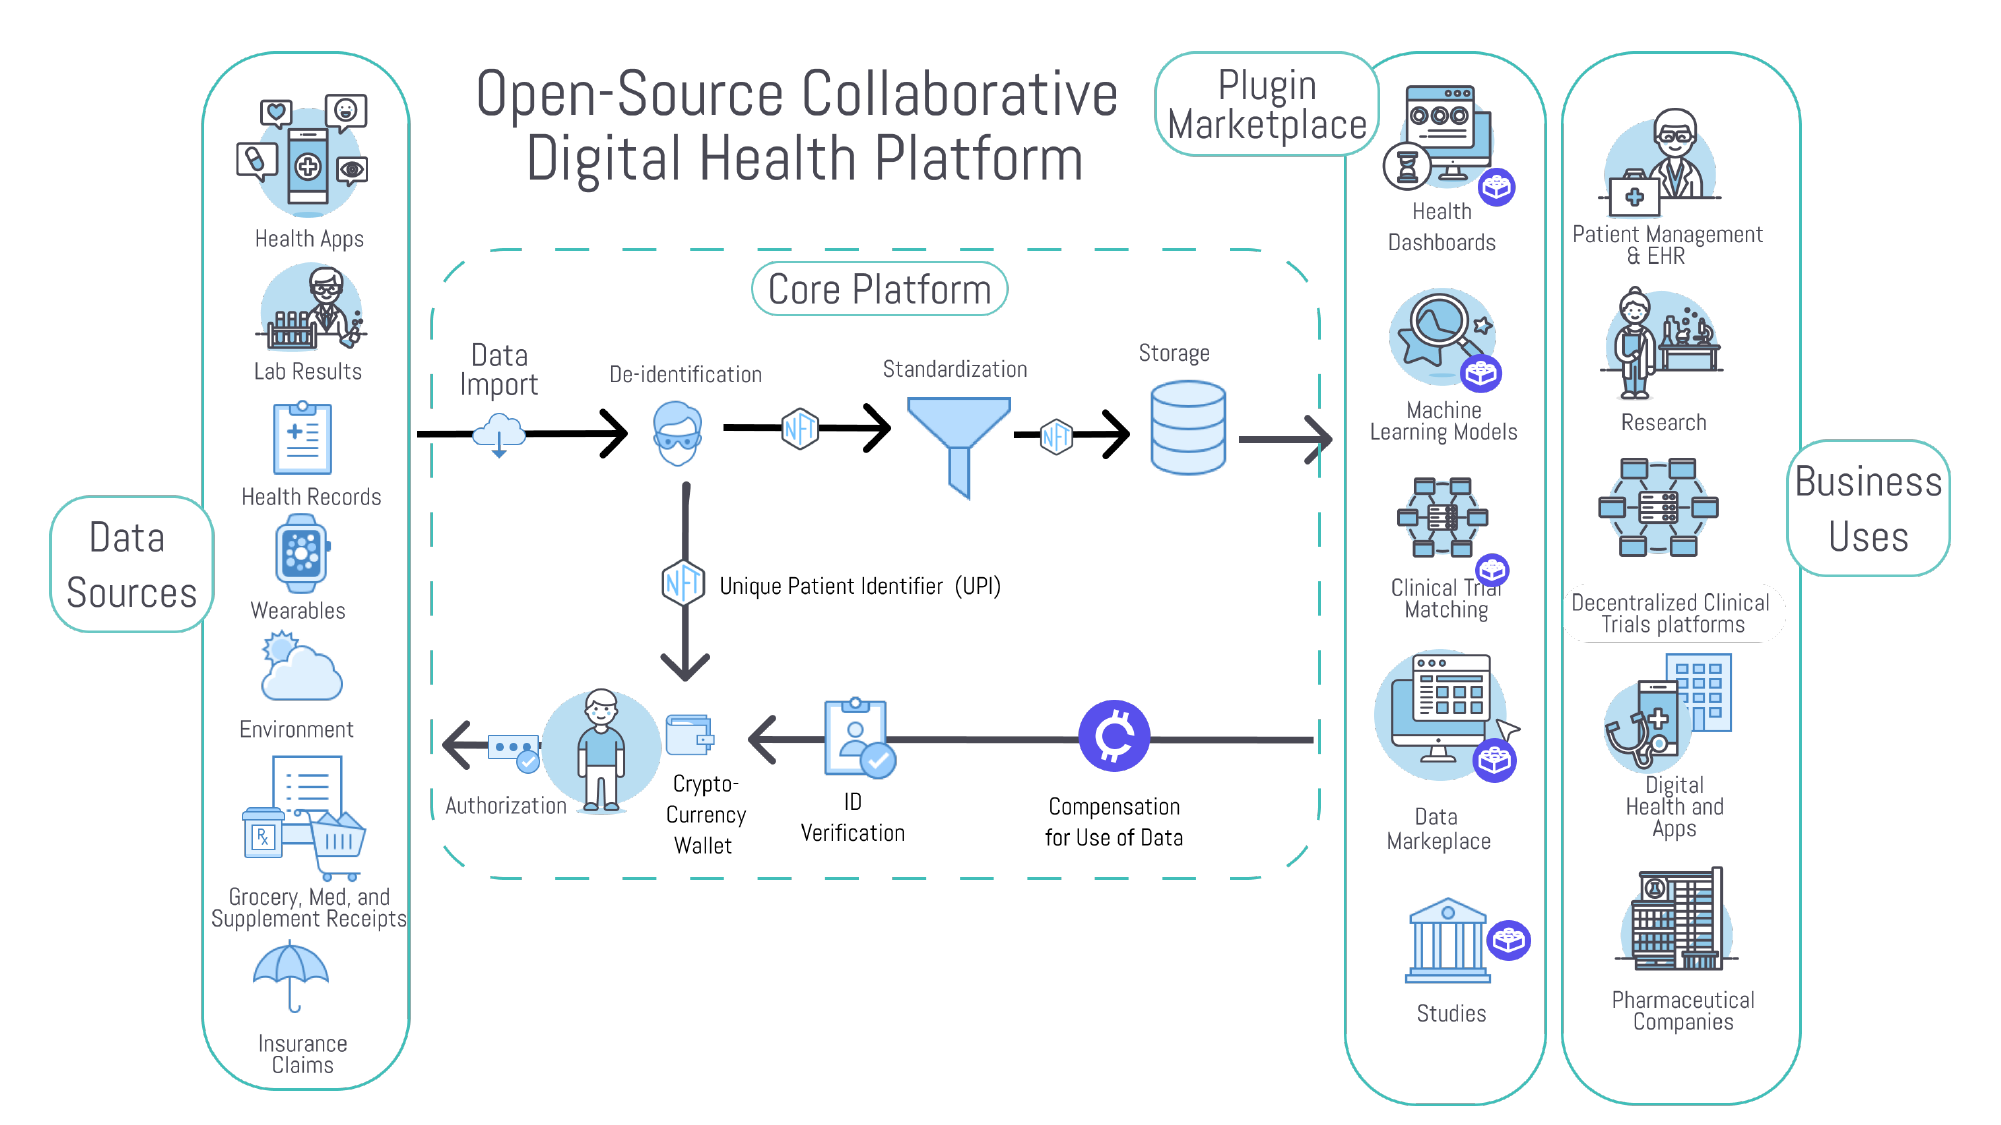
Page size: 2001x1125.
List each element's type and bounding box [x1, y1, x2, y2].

picture [49, 51, 1951, 1106]
